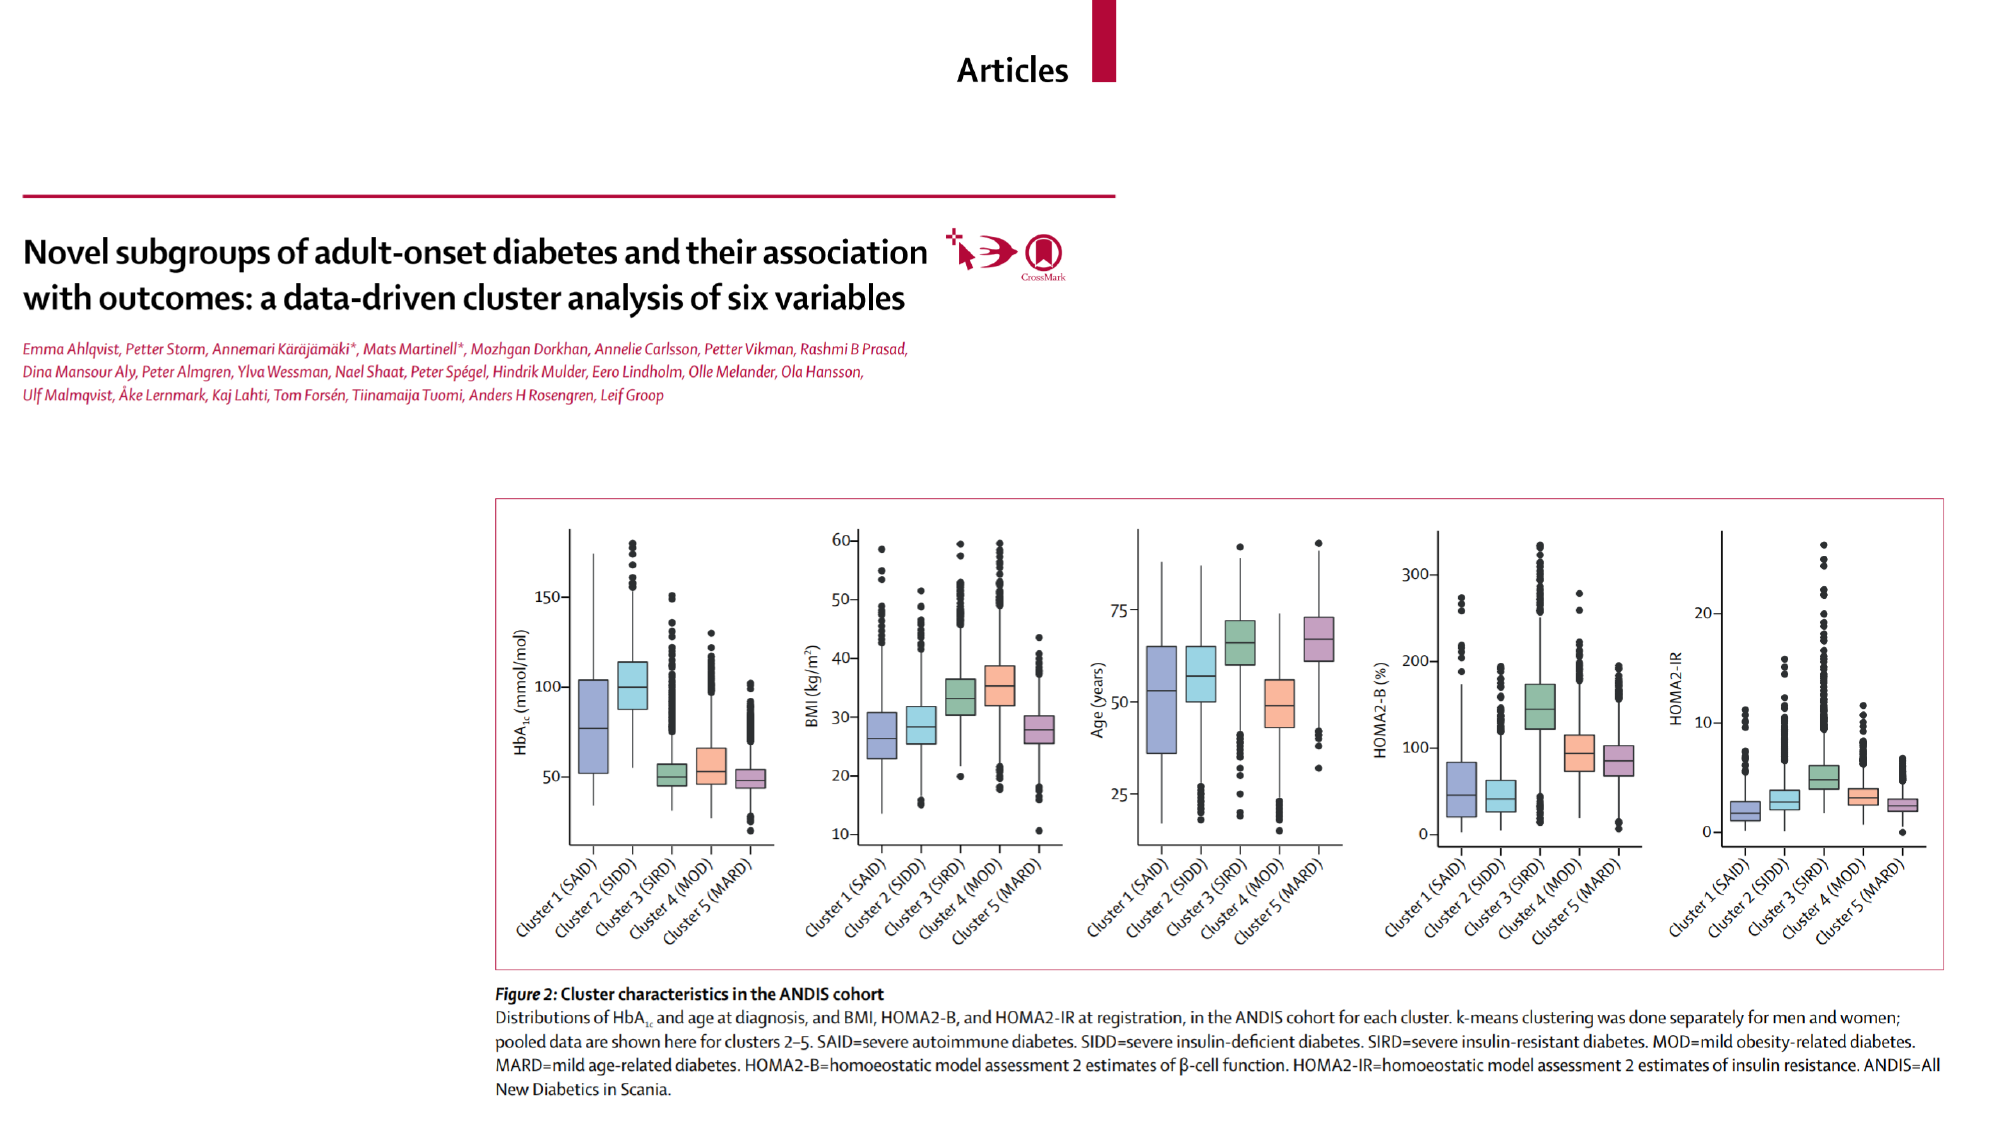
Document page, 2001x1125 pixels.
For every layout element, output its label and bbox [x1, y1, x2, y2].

picture [0, 0, 1146, 417]
picture [469, 457, 1983, 1108]
